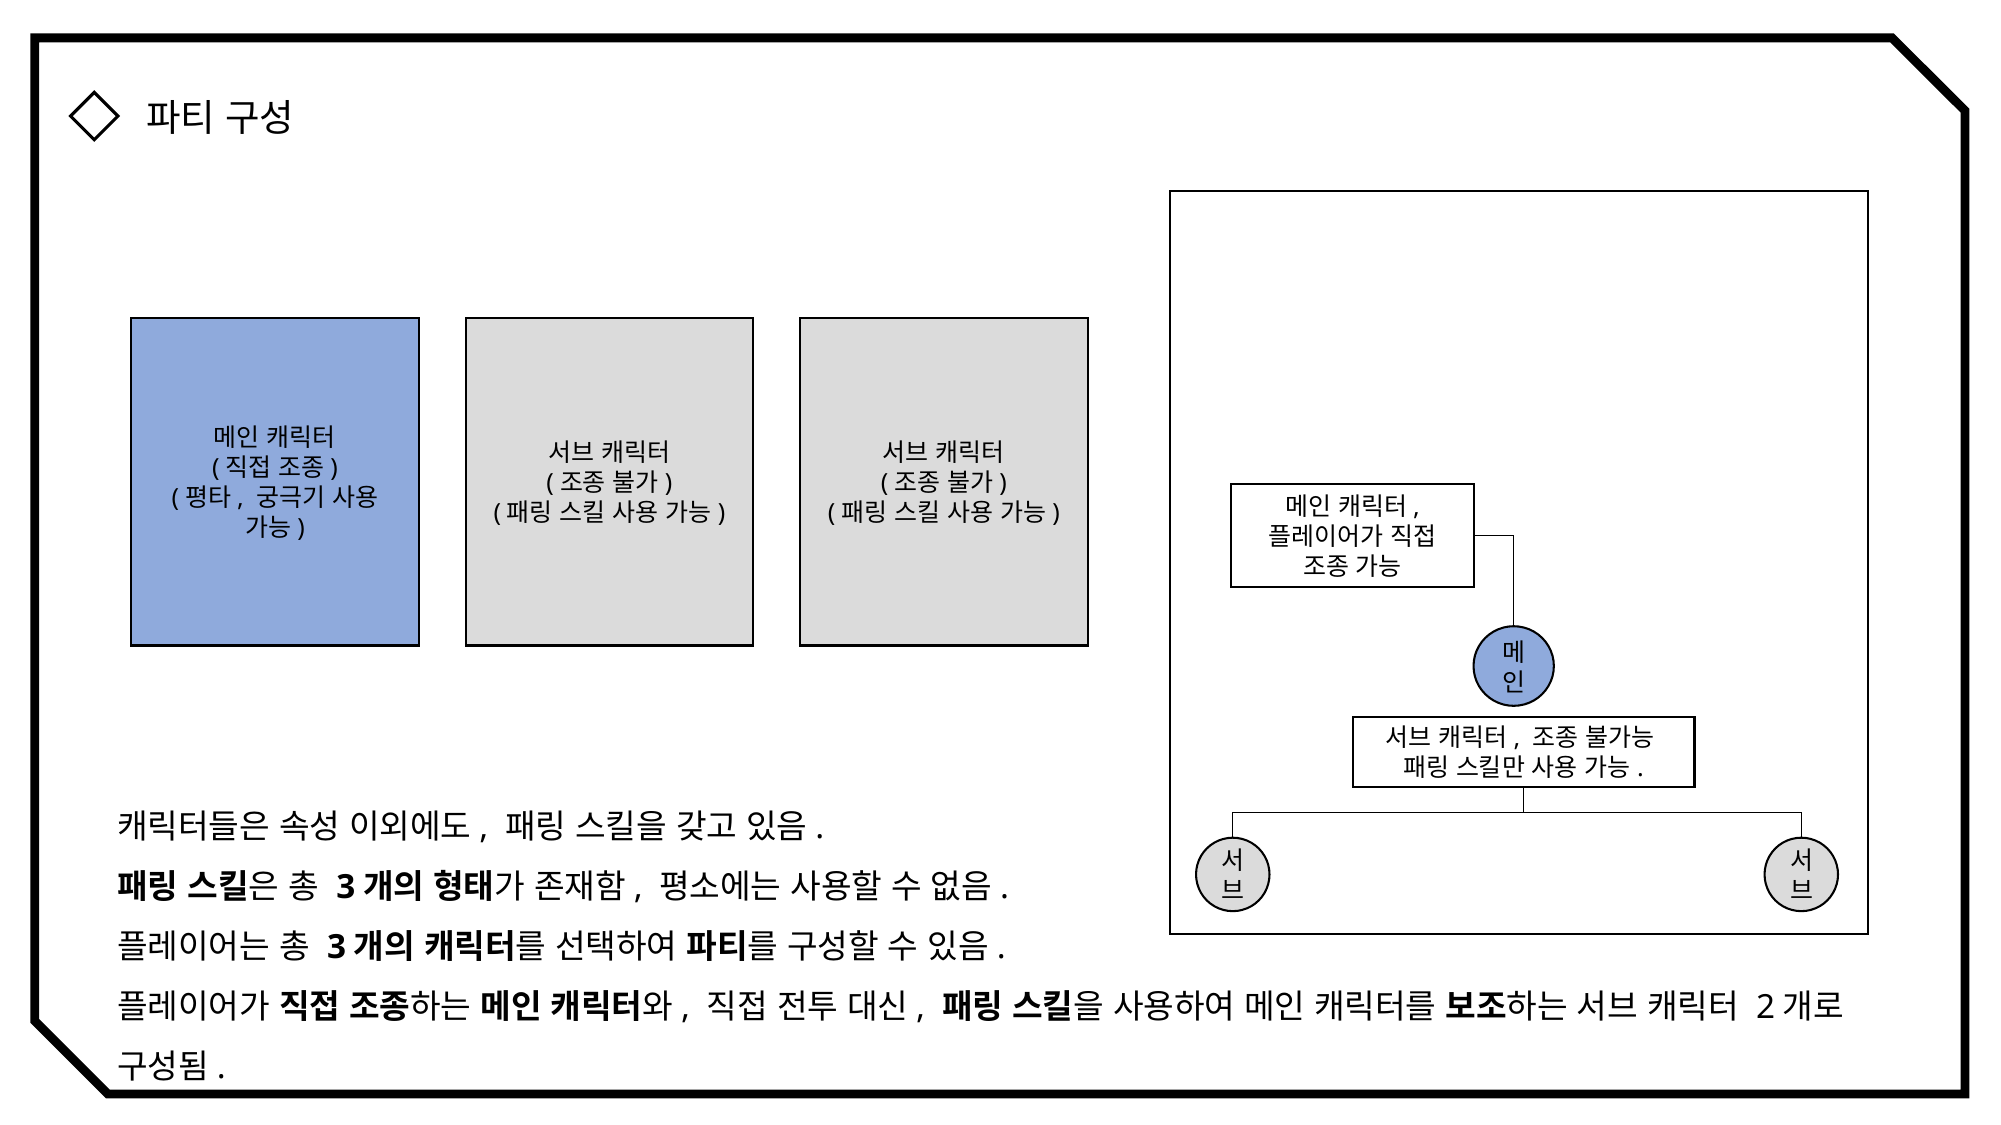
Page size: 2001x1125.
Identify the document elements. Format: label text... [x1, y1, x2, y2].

text_box 서브 [1763, 836, 1840, 913]
text_box 메인 캐릭터 (직접 조종) (평타, 궁극기 사용 가능) [130, 317, 420, 647]
text_box [69, 90, 120, 142]
text_box 서브 [1195, 836, 1271, 913]
text_box 서브 캐릭터 (조종 불가) (패링 스킬 사용 가능) [465, 317, 754, 647]
text_box [1169, 190, 1869, 935]
text_box [33, 36, 1967, 1095]
text_box 캐릭터들은 속성 이외에도, 패링 스킬을 갖고 있음. 패링 스킬은 총 3개의 형태가 존재함, 평소에는 사용할 수 없음. 플레이어는 총 3개의 캐릭터를 선택하여 파티를 구성할 수 있음. 플레이어가 직접 조종하는 메인 캐릭터와, 직접 전투 대신, 패링 스킬을 사용하여 메인 캐릭터를 보조하는 서브 캐릭터 2개로 구성됨. [102, 777, 1883, 1045]
text_box 서브 캐릭터, 조종 불가능 패링 스킬만 사용 가능. [1404, 716, 1636, 788]
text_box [1636, 673, 1688, 952]
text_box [1352, 666, 1404, 958]
text_box 파티 구성 [130, 80, 1883, 152]
text_box 서브 캐릭터, 조종 불가능 패링 스킬만 사용 가능. [1688, 716, 1696, 788]
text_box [1473, 535, 1514, 627]
text_box 메인 캐릭터, 플레이어가 직접 조종 가능 [1230, 483, 1475, 588]
text_box 메인 [1472, 625, 1555, 707]
text_box 서브 캐릭터 (조종 불가) (패링 스킬 사용 가능) [799, 317, 1089, 647]
